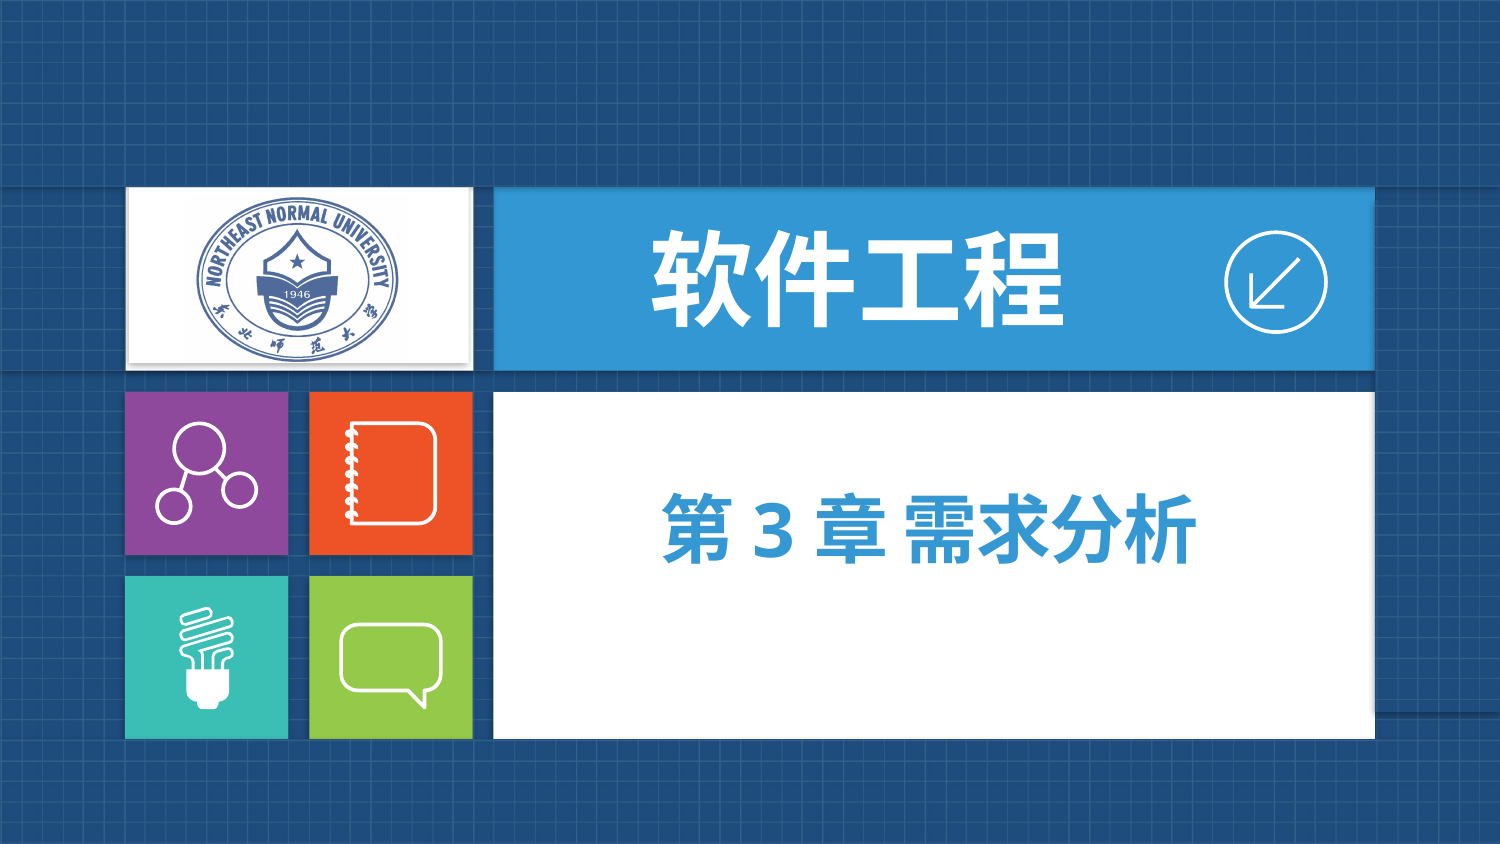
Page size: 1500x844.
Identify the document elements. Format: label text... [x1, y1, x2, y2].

text_box 软件工程 [550, 210, 1079, 346]
picture [0, 0, 1500, 844]
title 第3章 需求分析 [515, 457, 1343, 609]
text_box [128, 187, 469, 364]
